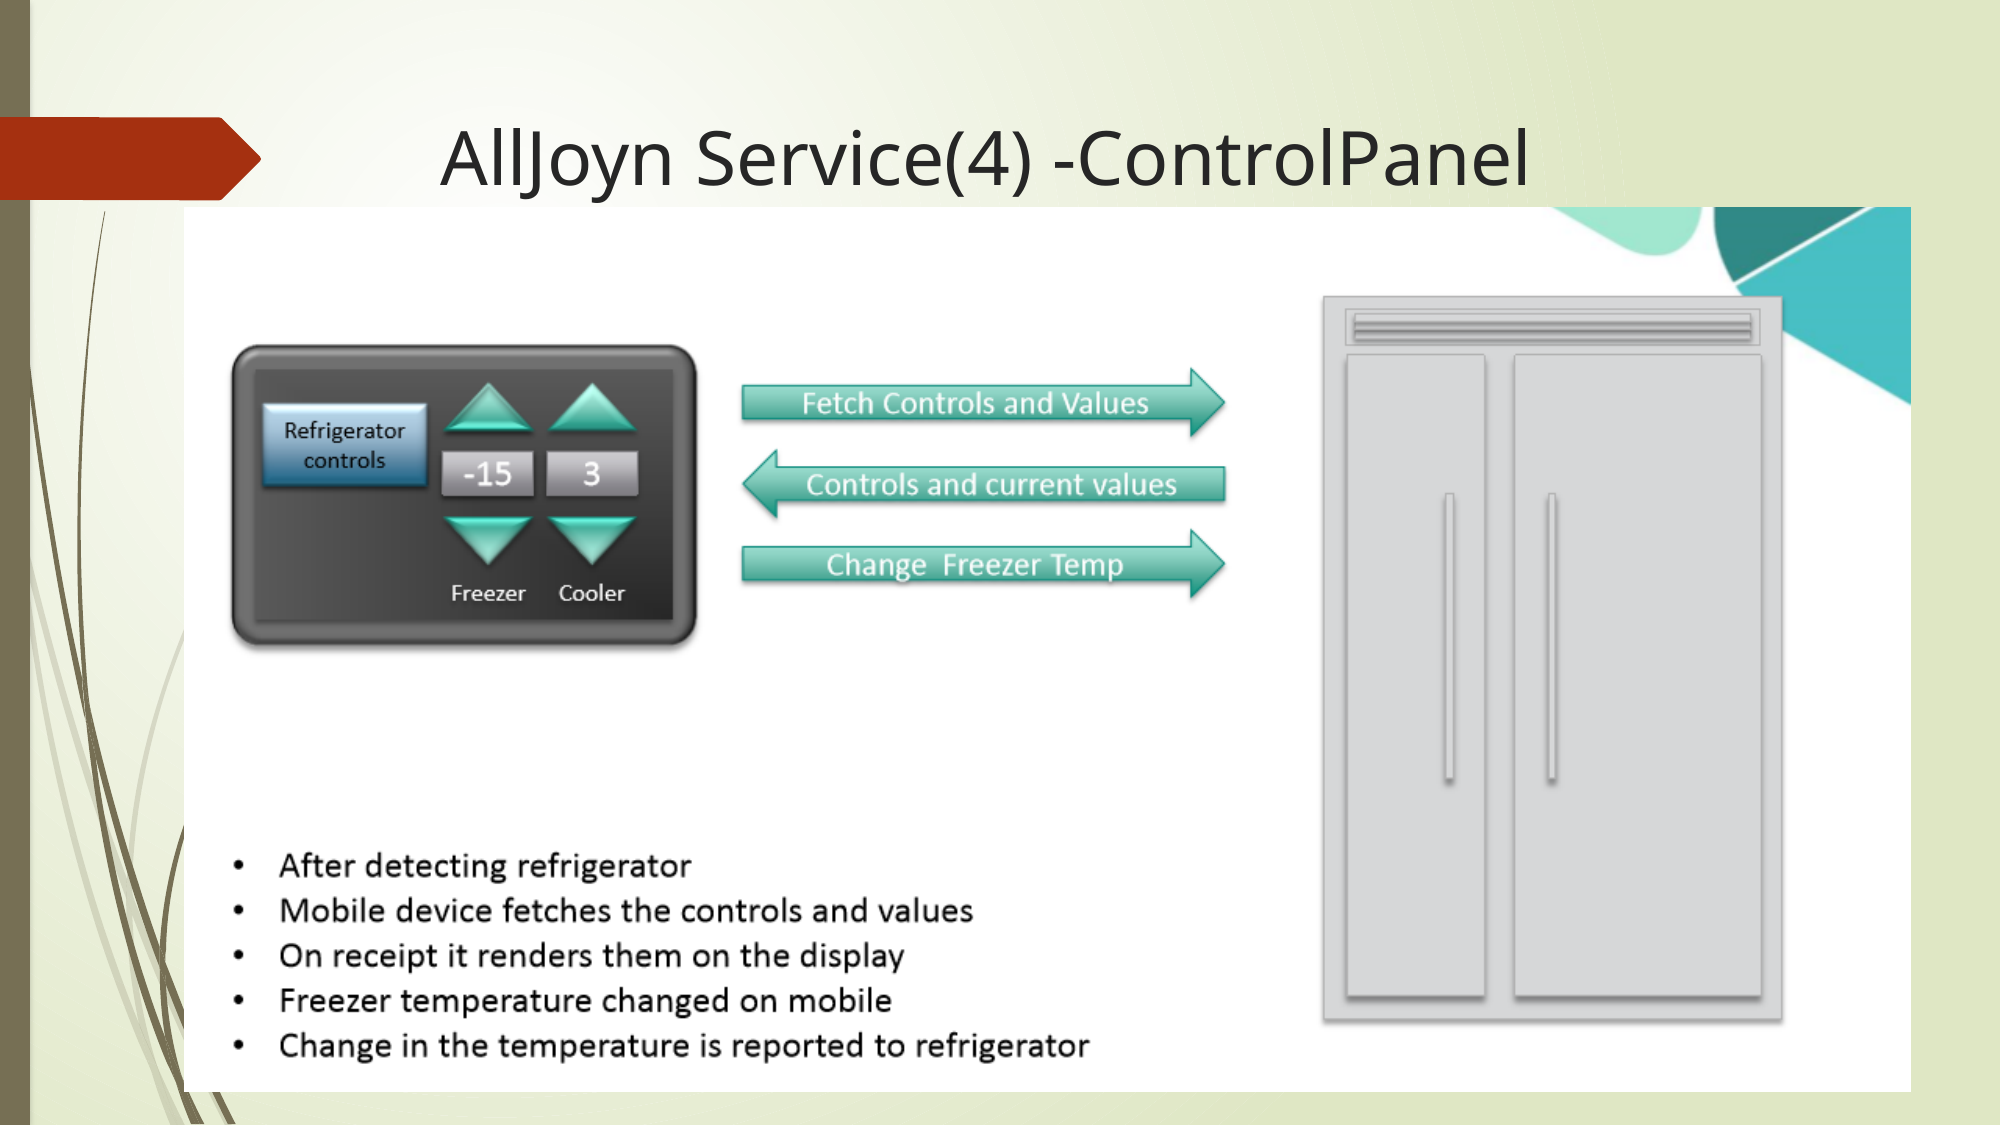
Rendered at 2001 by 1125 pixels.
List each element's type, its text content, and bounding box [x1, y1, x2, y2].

picture [183, 207, 1911, 1093]
title AllJoyn Service(4) -ControlPanel [425, 102, 1888, 207]
